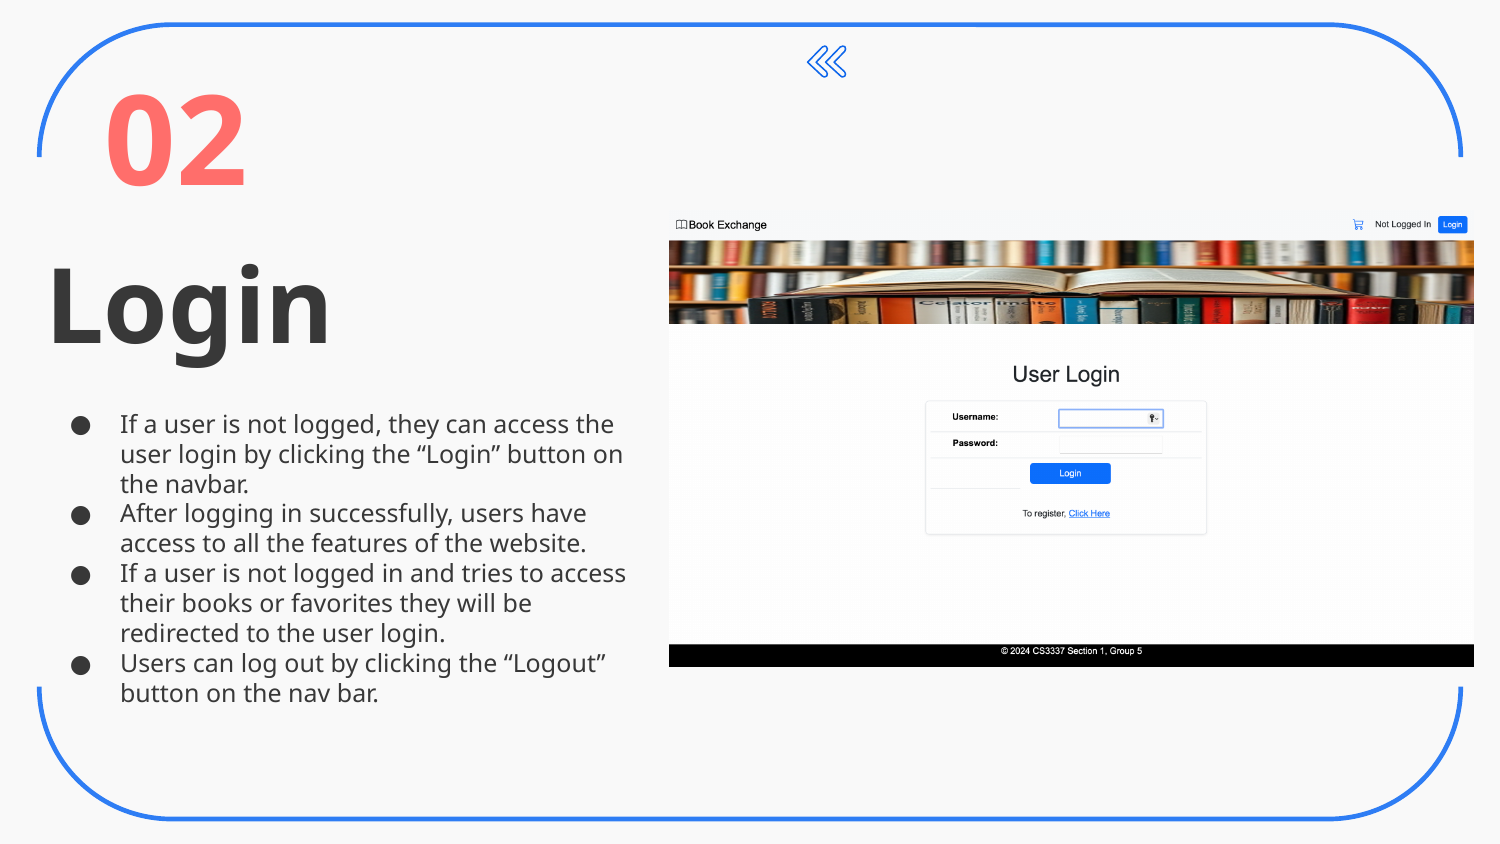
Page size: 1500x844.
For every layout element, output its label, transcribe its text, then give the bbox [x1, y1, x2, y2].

subtitle If a user is not logged, they can access the user login by clicking the “Login” button on the navbar. After logging in successfully, users have access to all the features of the website. If a user is not logged in and tries to access their books or favorites they will be redirected to the user login. Users can log out by clicking the “Logout” button on the nav bar. [29, 393, 670, 680]
title Login [29, 210, 667, 393]
title 02 [89, 60, 361, 211]
picture [669, 210, 1474, 667]
